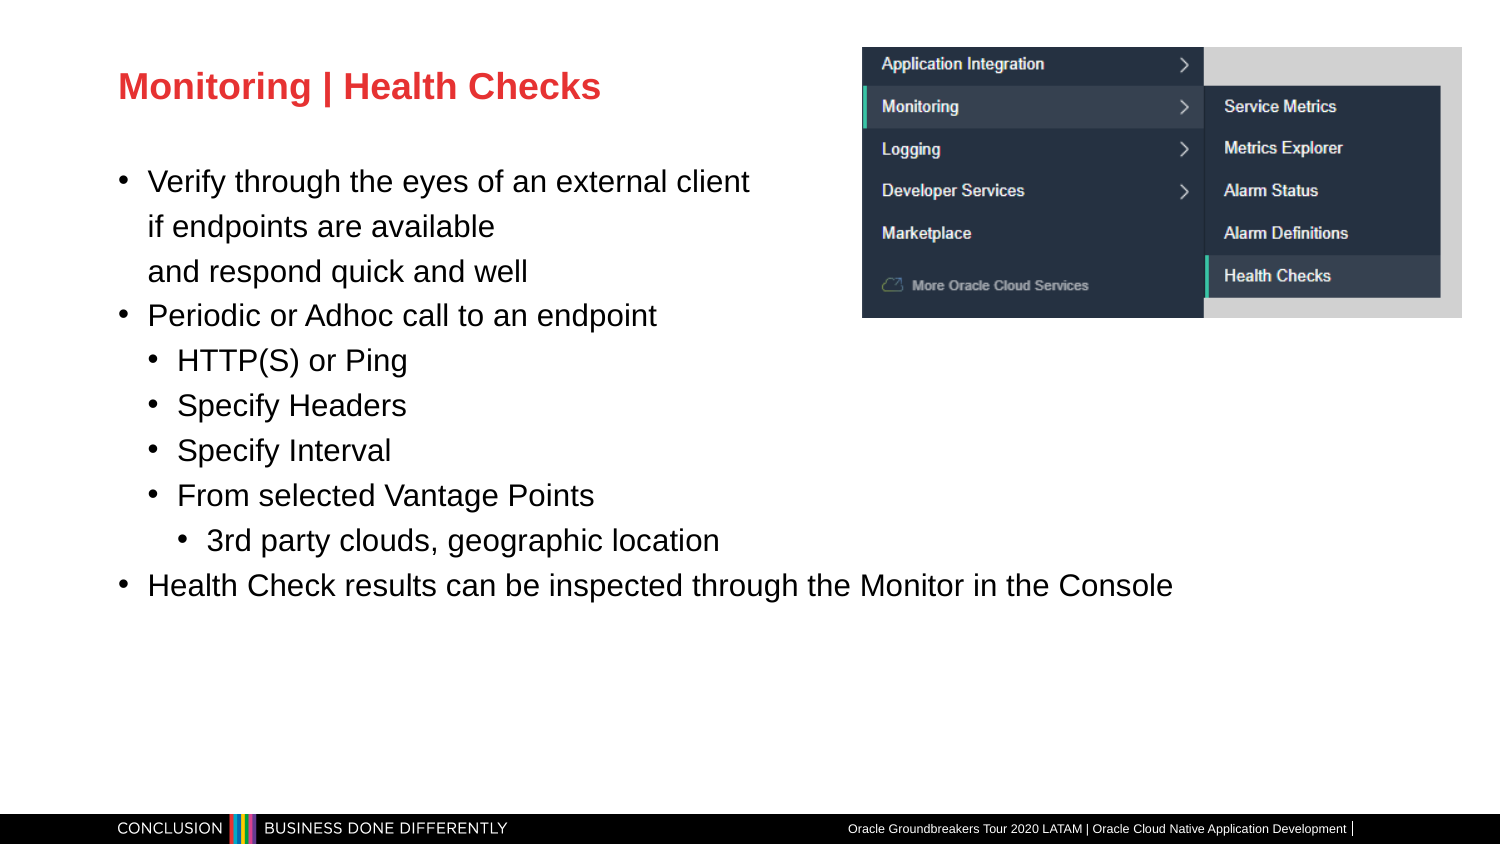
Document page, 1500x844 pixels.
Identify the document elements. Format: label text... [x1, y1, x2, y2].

list Verify through the eyes of an external client if endpoints are available and respond quick and well Periodic or Adhoc call to an endpoint HTTP(S) or Ping Specify Headers Specify Interval From selected Vantage Points 3rd party clouds, geographic location Health Check results can be inspected through the Monitor in the Console [118, 153, 1205, 774]
title Monitoring | Health Checks [118, 47, 862, 130]
picture [0, 814, 236, 844]
footer Oracle Groundbreakers Tour 2020 LATAM | Oracle Cloud Native Application Development [814, 820, 1347, 839]
picture [239, 814, 1500, 844]
picture [862, 47, 1462, 318]
